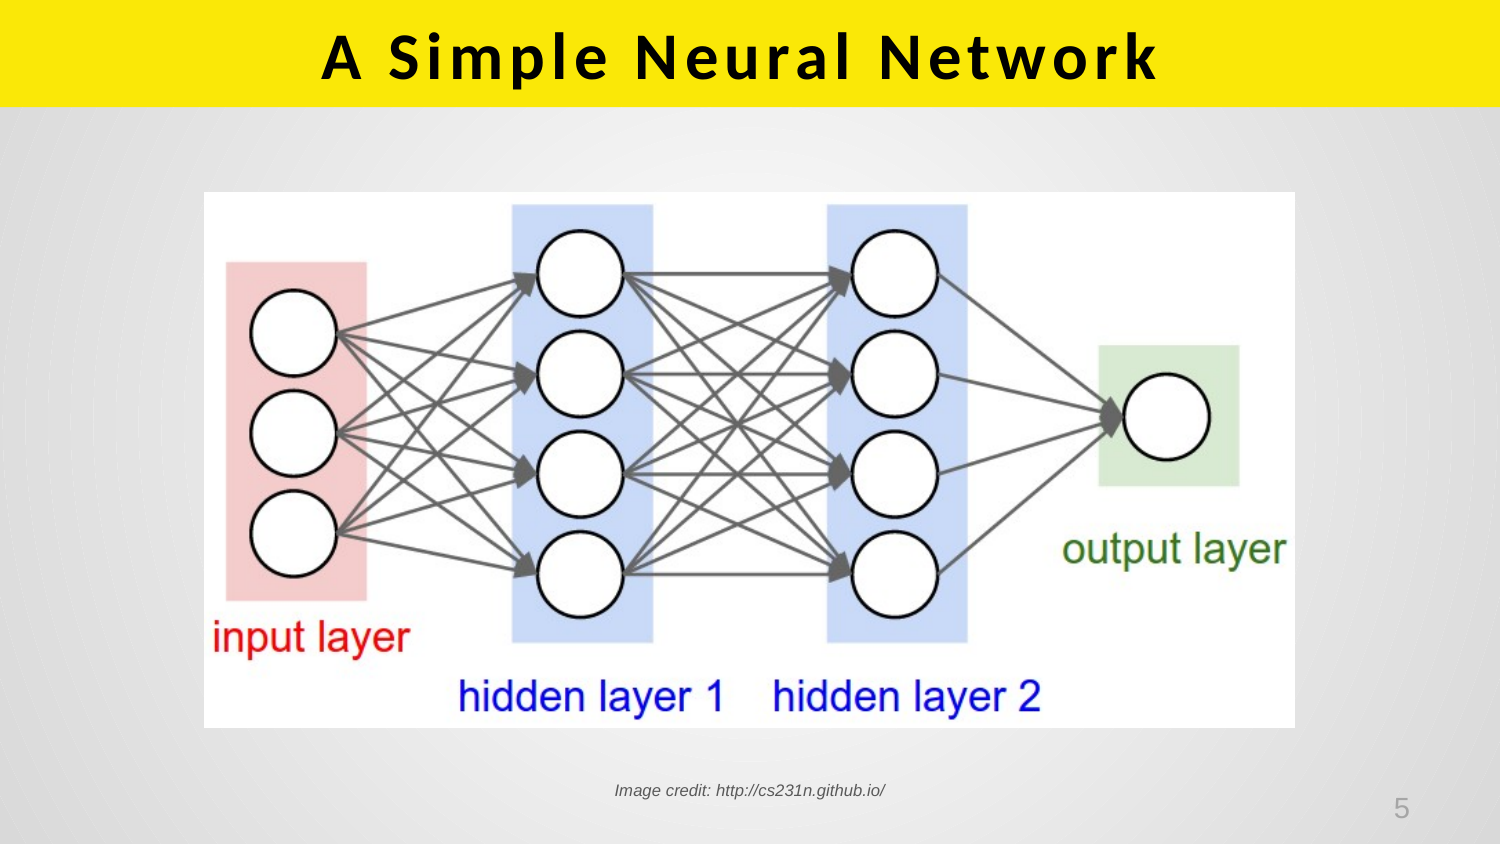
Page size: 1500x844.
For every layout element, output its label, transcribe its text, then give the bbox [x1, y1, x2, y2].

picture [204, 191, 1296, 728]
text_box 5 [1074, 781, 1425, 827]
text_box A Simple Neural Network [75, 0, 1425, 108]
text_box Image credit: http://cs231n.github.io/ [599, 772, 901, 808]
